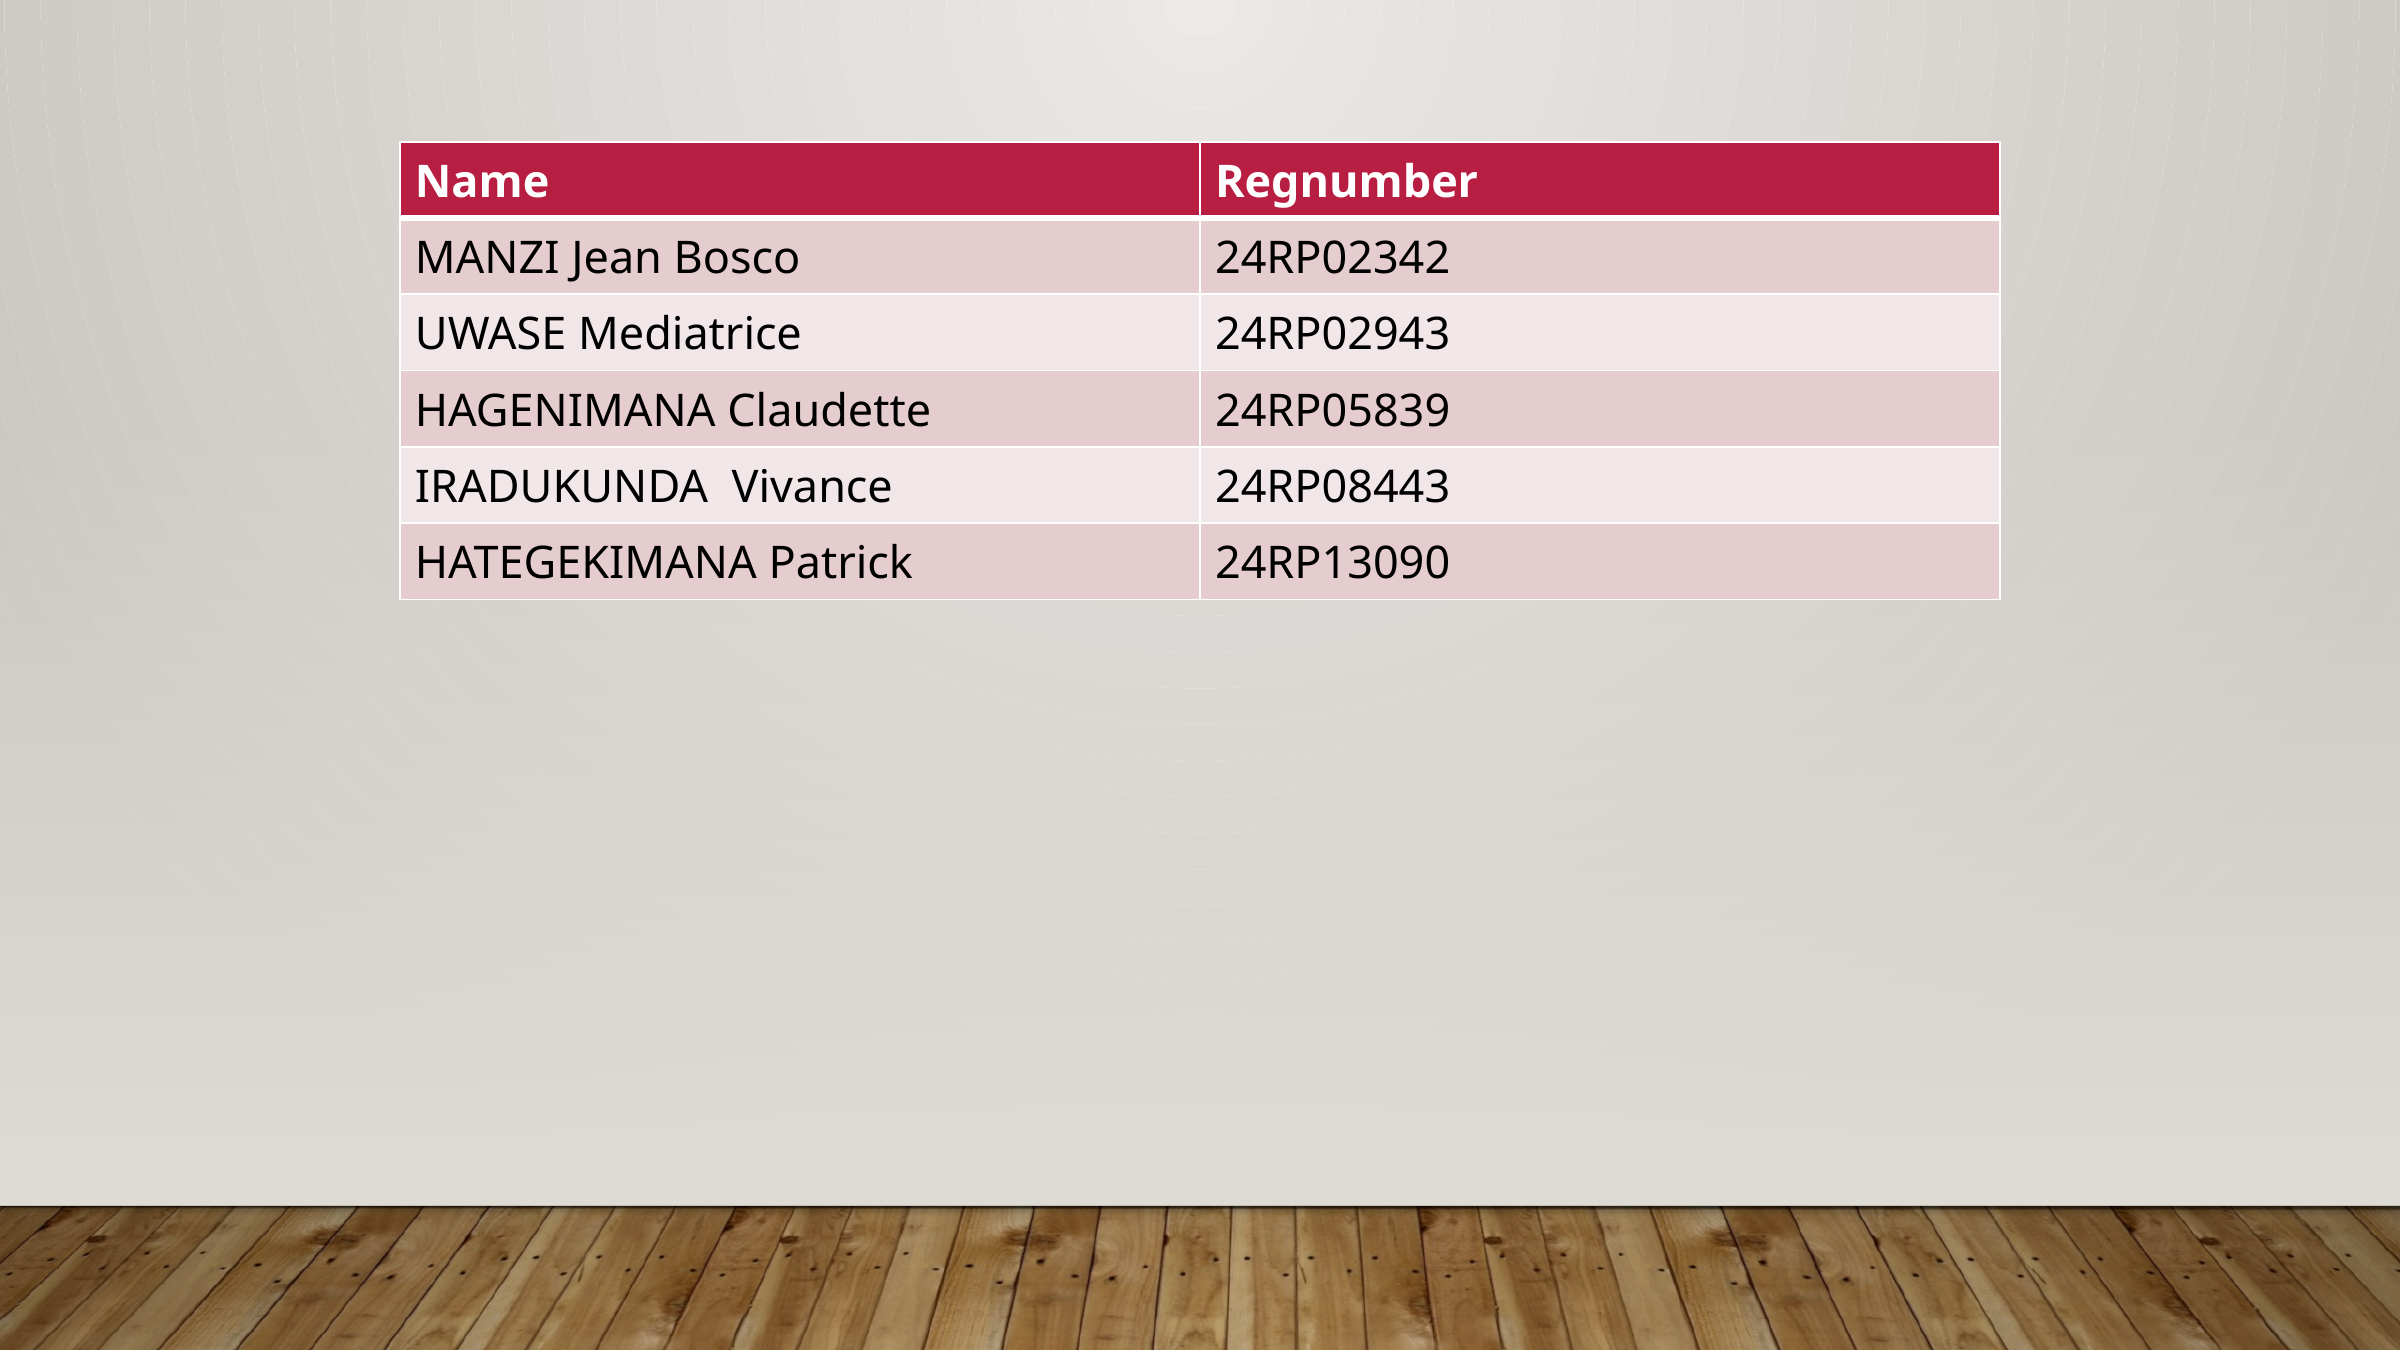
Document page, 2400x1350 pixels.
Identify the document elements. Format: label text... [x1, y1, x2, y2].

table_cell 24RP08443 [1201, 448, 1999, 522]
table_cell HATEGEKIMANA Patrick [401, 524, 1199, 599]
table_header Regnumber [1201, 143, 1999, 215]
table_cell 24RP02943 [1201, 295, 1999, 370]
table_cell UWASE Mediatrice [401, 295, 1199, 370]
picture [0, 1206, 2400, 1350]
table_cell 24RP02342 [1201, 221, 1999, 293]
table_cell 24RP05839 [1201, 371, 1999, 446]
table_cell HAGENIMANA Claudette [401, 371, 1199, 446]
table_cell IRADUKUNDA Vivance [401, 448, 1199, 522]
table_cell 24RP13090 [1201, 524, 1999, 599]
table_header Name [401, 143, 1199, 215]
table_cell MANZI Jean Bosco [401, 221, 1199, 293]
